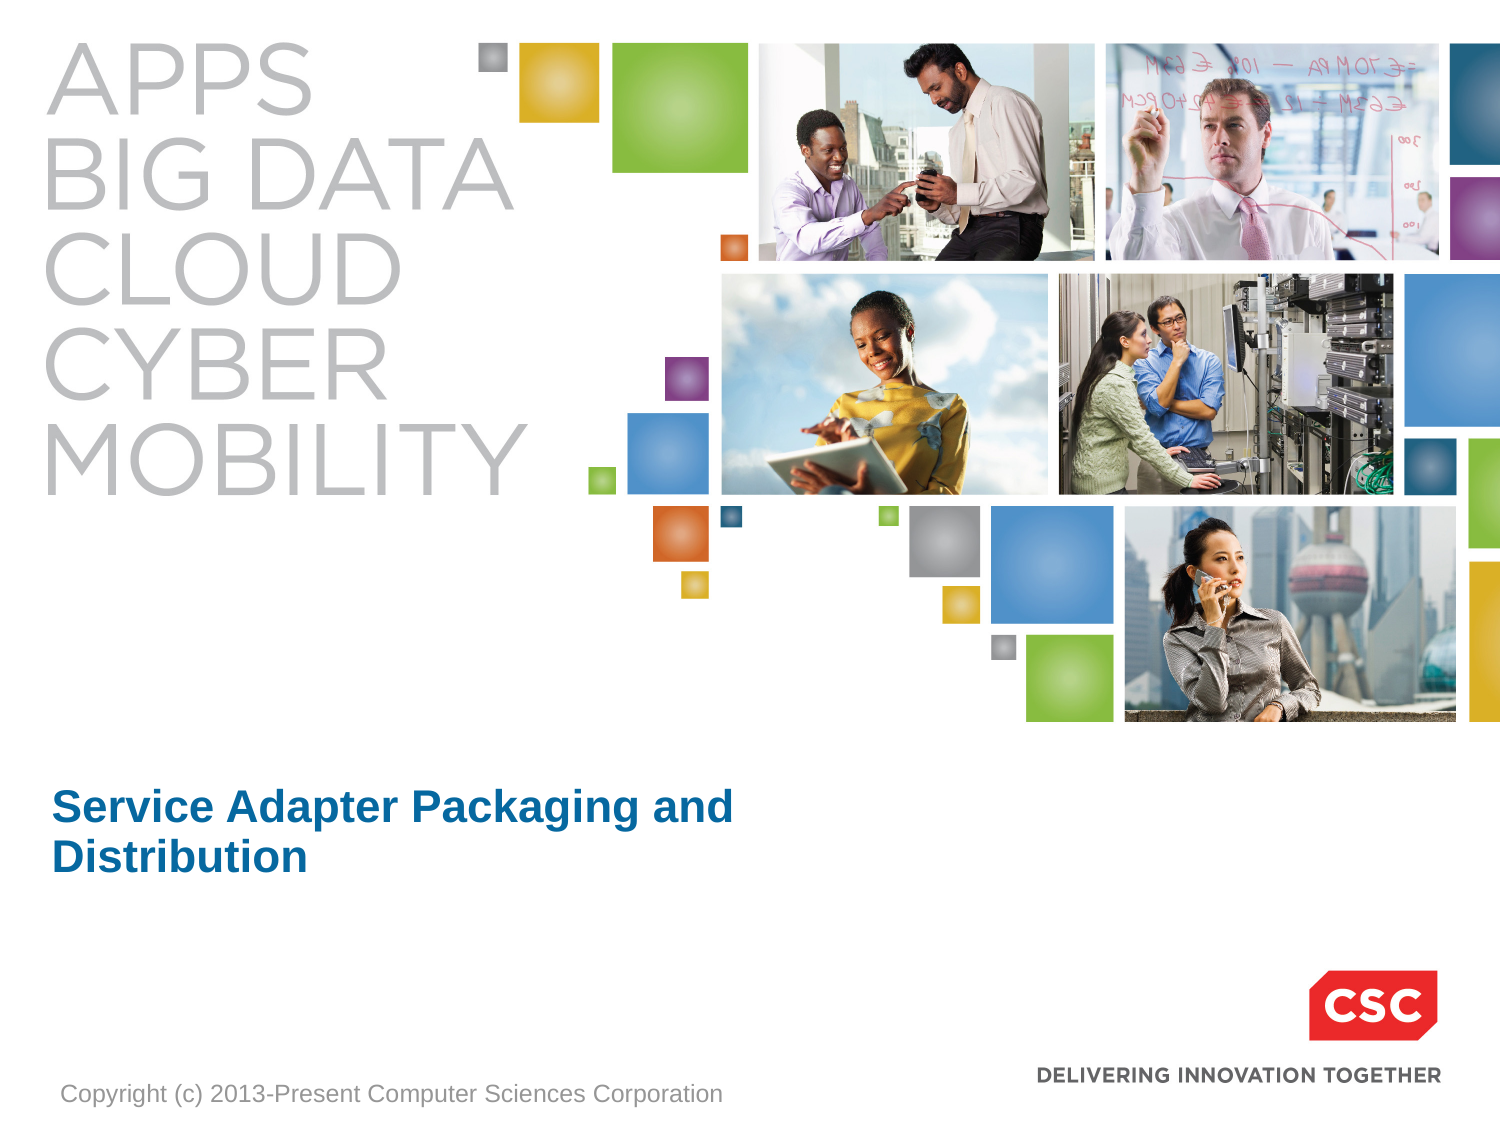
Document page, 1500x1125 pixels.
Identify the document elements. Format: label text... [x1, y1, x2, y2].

title Service Adapter Packaging and Distribution [51, 782, 853, 887]
picture [0, 0, 1500, 1125]
